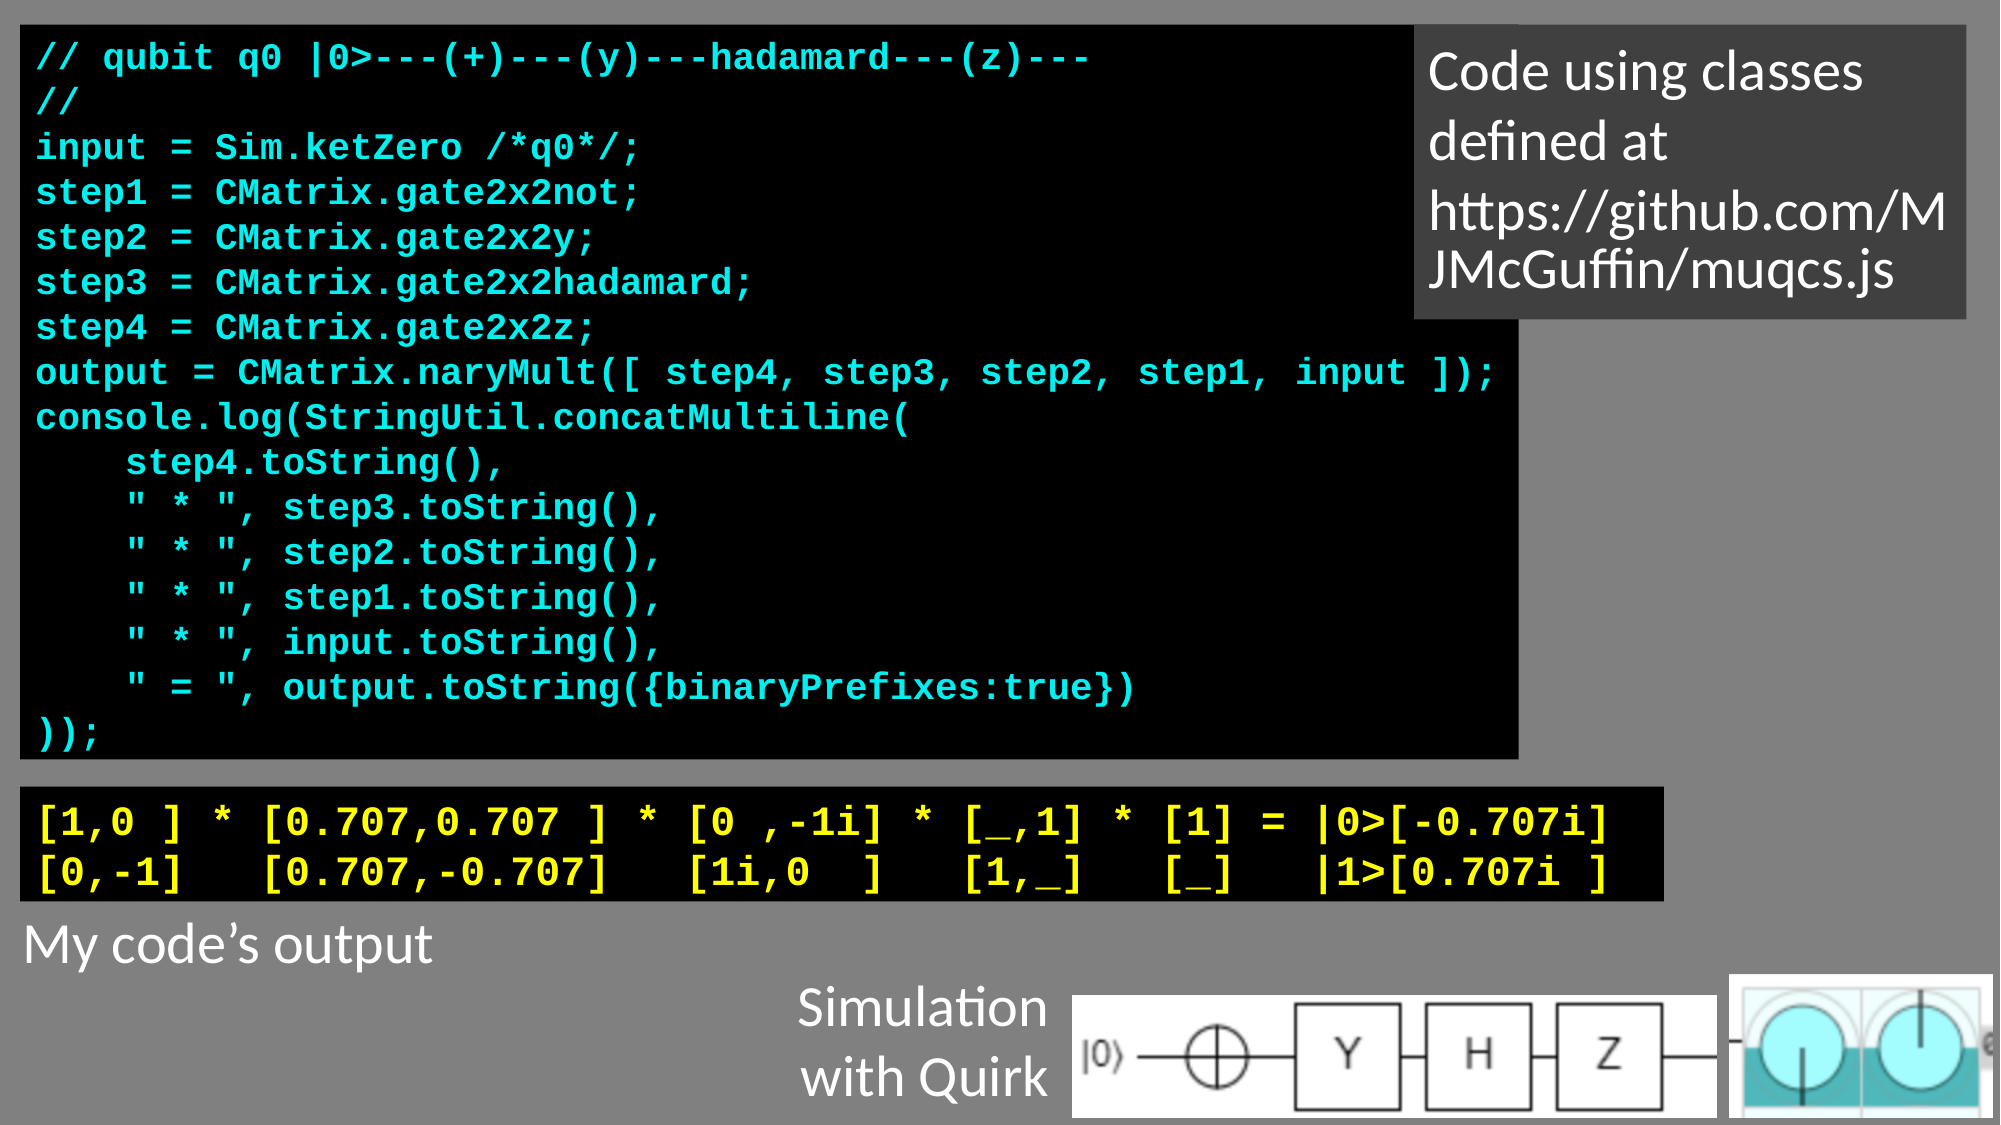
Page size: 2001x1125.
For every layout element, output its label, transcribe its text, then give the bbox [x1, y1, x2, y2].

text_box My code’s output [7, 897, 485, 983]
text_box Code using classes defined at https://github.com/MJMcGuffin/muqcs.js [1414, 24, 1967, 320]
picture [1729, 974, 1993, 1118]
text_box // qubit q0 |0>---(+)---(y)---hadamard---(z)--- // input = Sim.ketZero /*q0*/; step1 = CMatrix.gate2x2not; step2 = CMatrix.gate2x2y; step3 = CMatrix.gate2x2hadamard; step4 = CMatrix.gate2x2z; output = CMatrix.naryMult([ step4, step3, step2, step1, input ]); console.log(StringUtil.concatMultiline( step4.toString(), " * ", step3.toString(), " * ", step2.toString(), " * ", step1.toString(), " * ", input.toString(), " = ", output.toString({binaryPrefixes:true}) )); [20, 24, 1519, 760]
text_box [1,0 ] * [0.707,0.707 ] * [0 ,-1i] * [_,1] * [1] = |0>[-0.707i] [0,-1] [0.707,-0.707] [1i,0 ] [1,_] [_] |1>[0.707i ] [20, 786, 1664, 902]
picture [1072, 995, 1717, 1118]
text_box Simulation with Quirk [746, 960, 1064, 1116]
